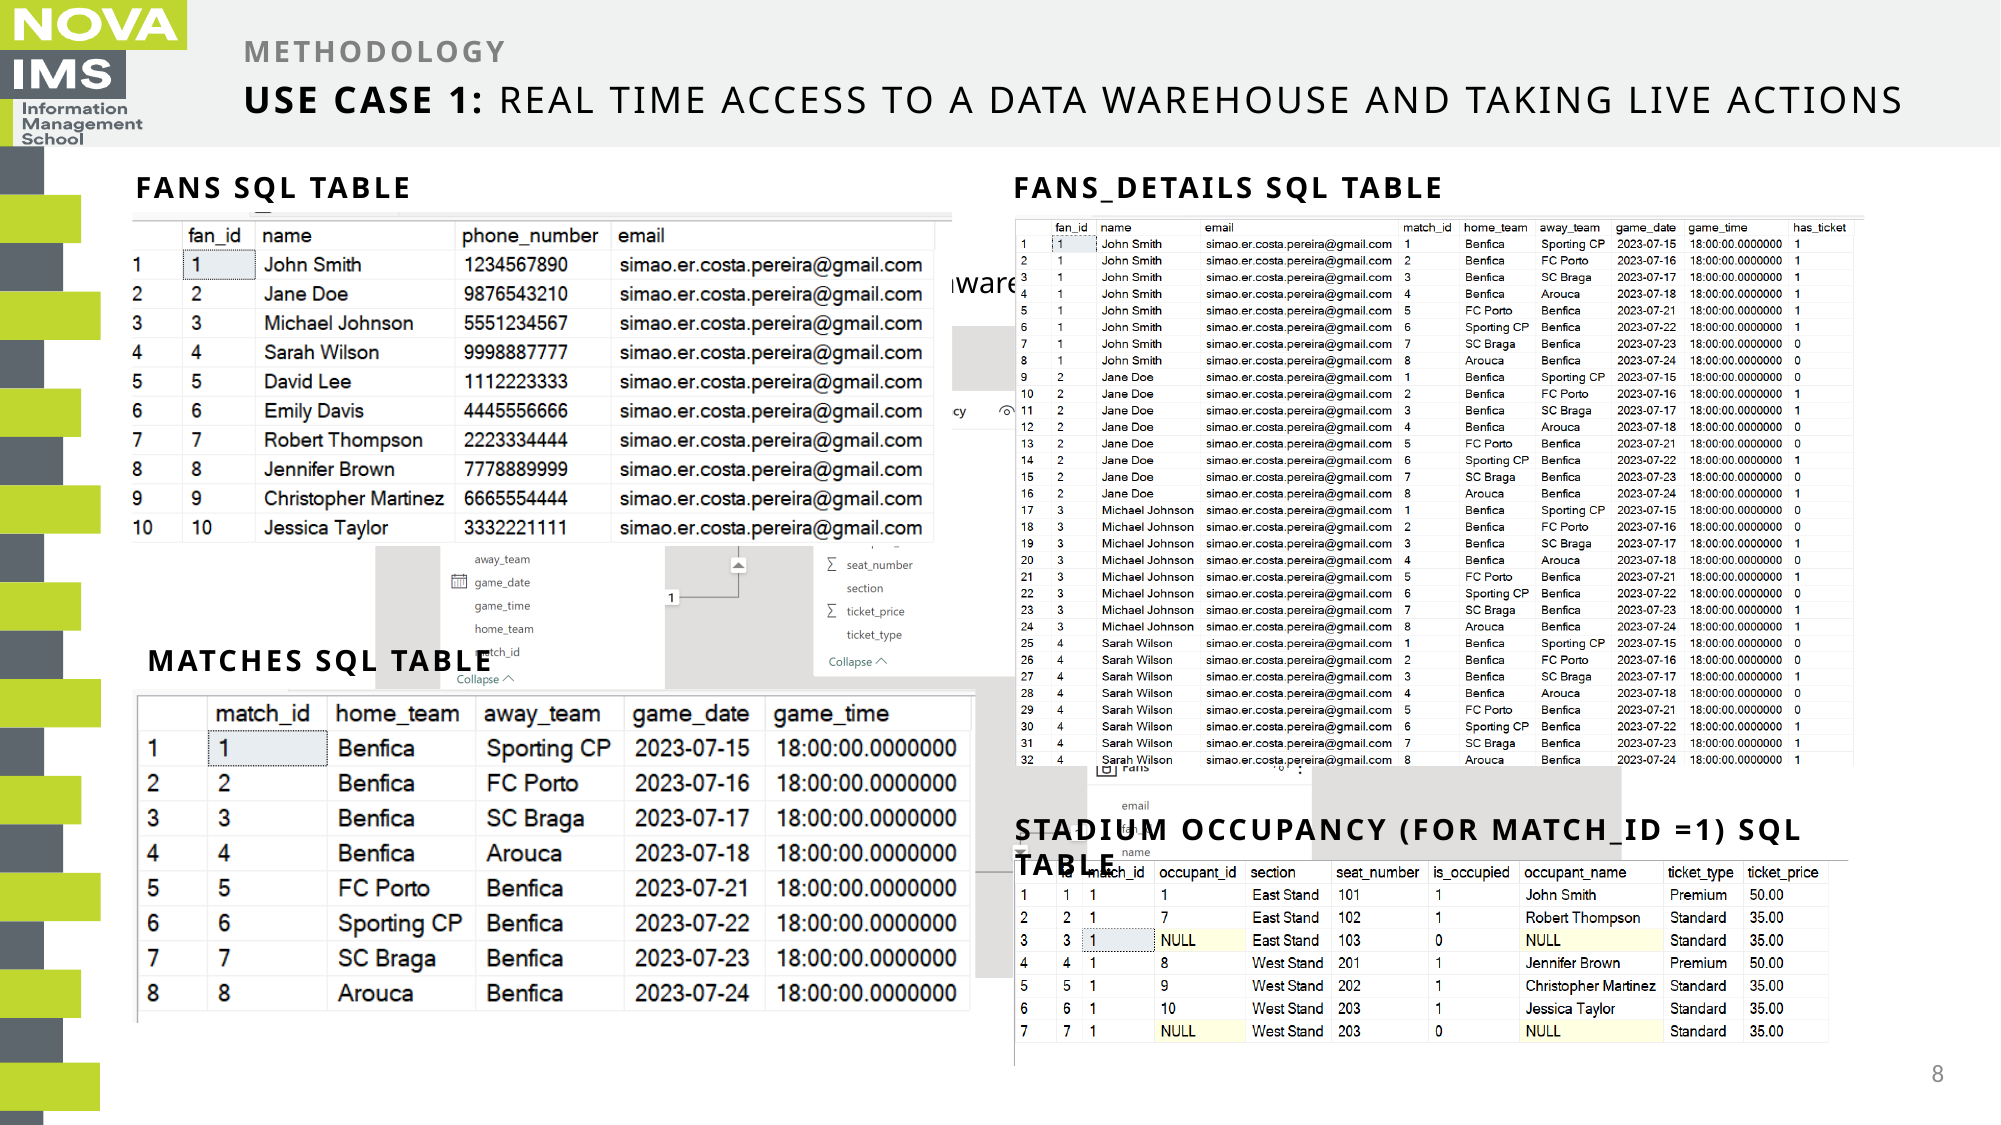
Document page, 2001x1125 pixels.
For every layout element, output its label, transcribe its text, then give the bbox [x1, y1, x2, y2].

slide_number 8 [1509, 1042, 1960, 1103]
text_box STADIUM OCCUPANCY (FOR MATCH_ID =1) SQL TABLE [1622, 803, 1874, 889]
picture [132, 212, 1865, 1066]
text_box Simulation of what could be Benfica's datawarehouse. This model is also used for the second use case. [953, 256, 1014, 326]
text_box FANS_DETAILS SQL TABLE [998, 161, 1624, 212]
text_box MATCHES SQL TABLE [132, 635, 375, 685]
text_box FANS SQL TABLE [120, 161, 509, 212]
title METHODOLOGY USE CASE 1: REAL TIME ACCESS TO A DATA WAREHOUSE AND TAKING LIVE ACTIONS [228, 0, 1960, 147]
